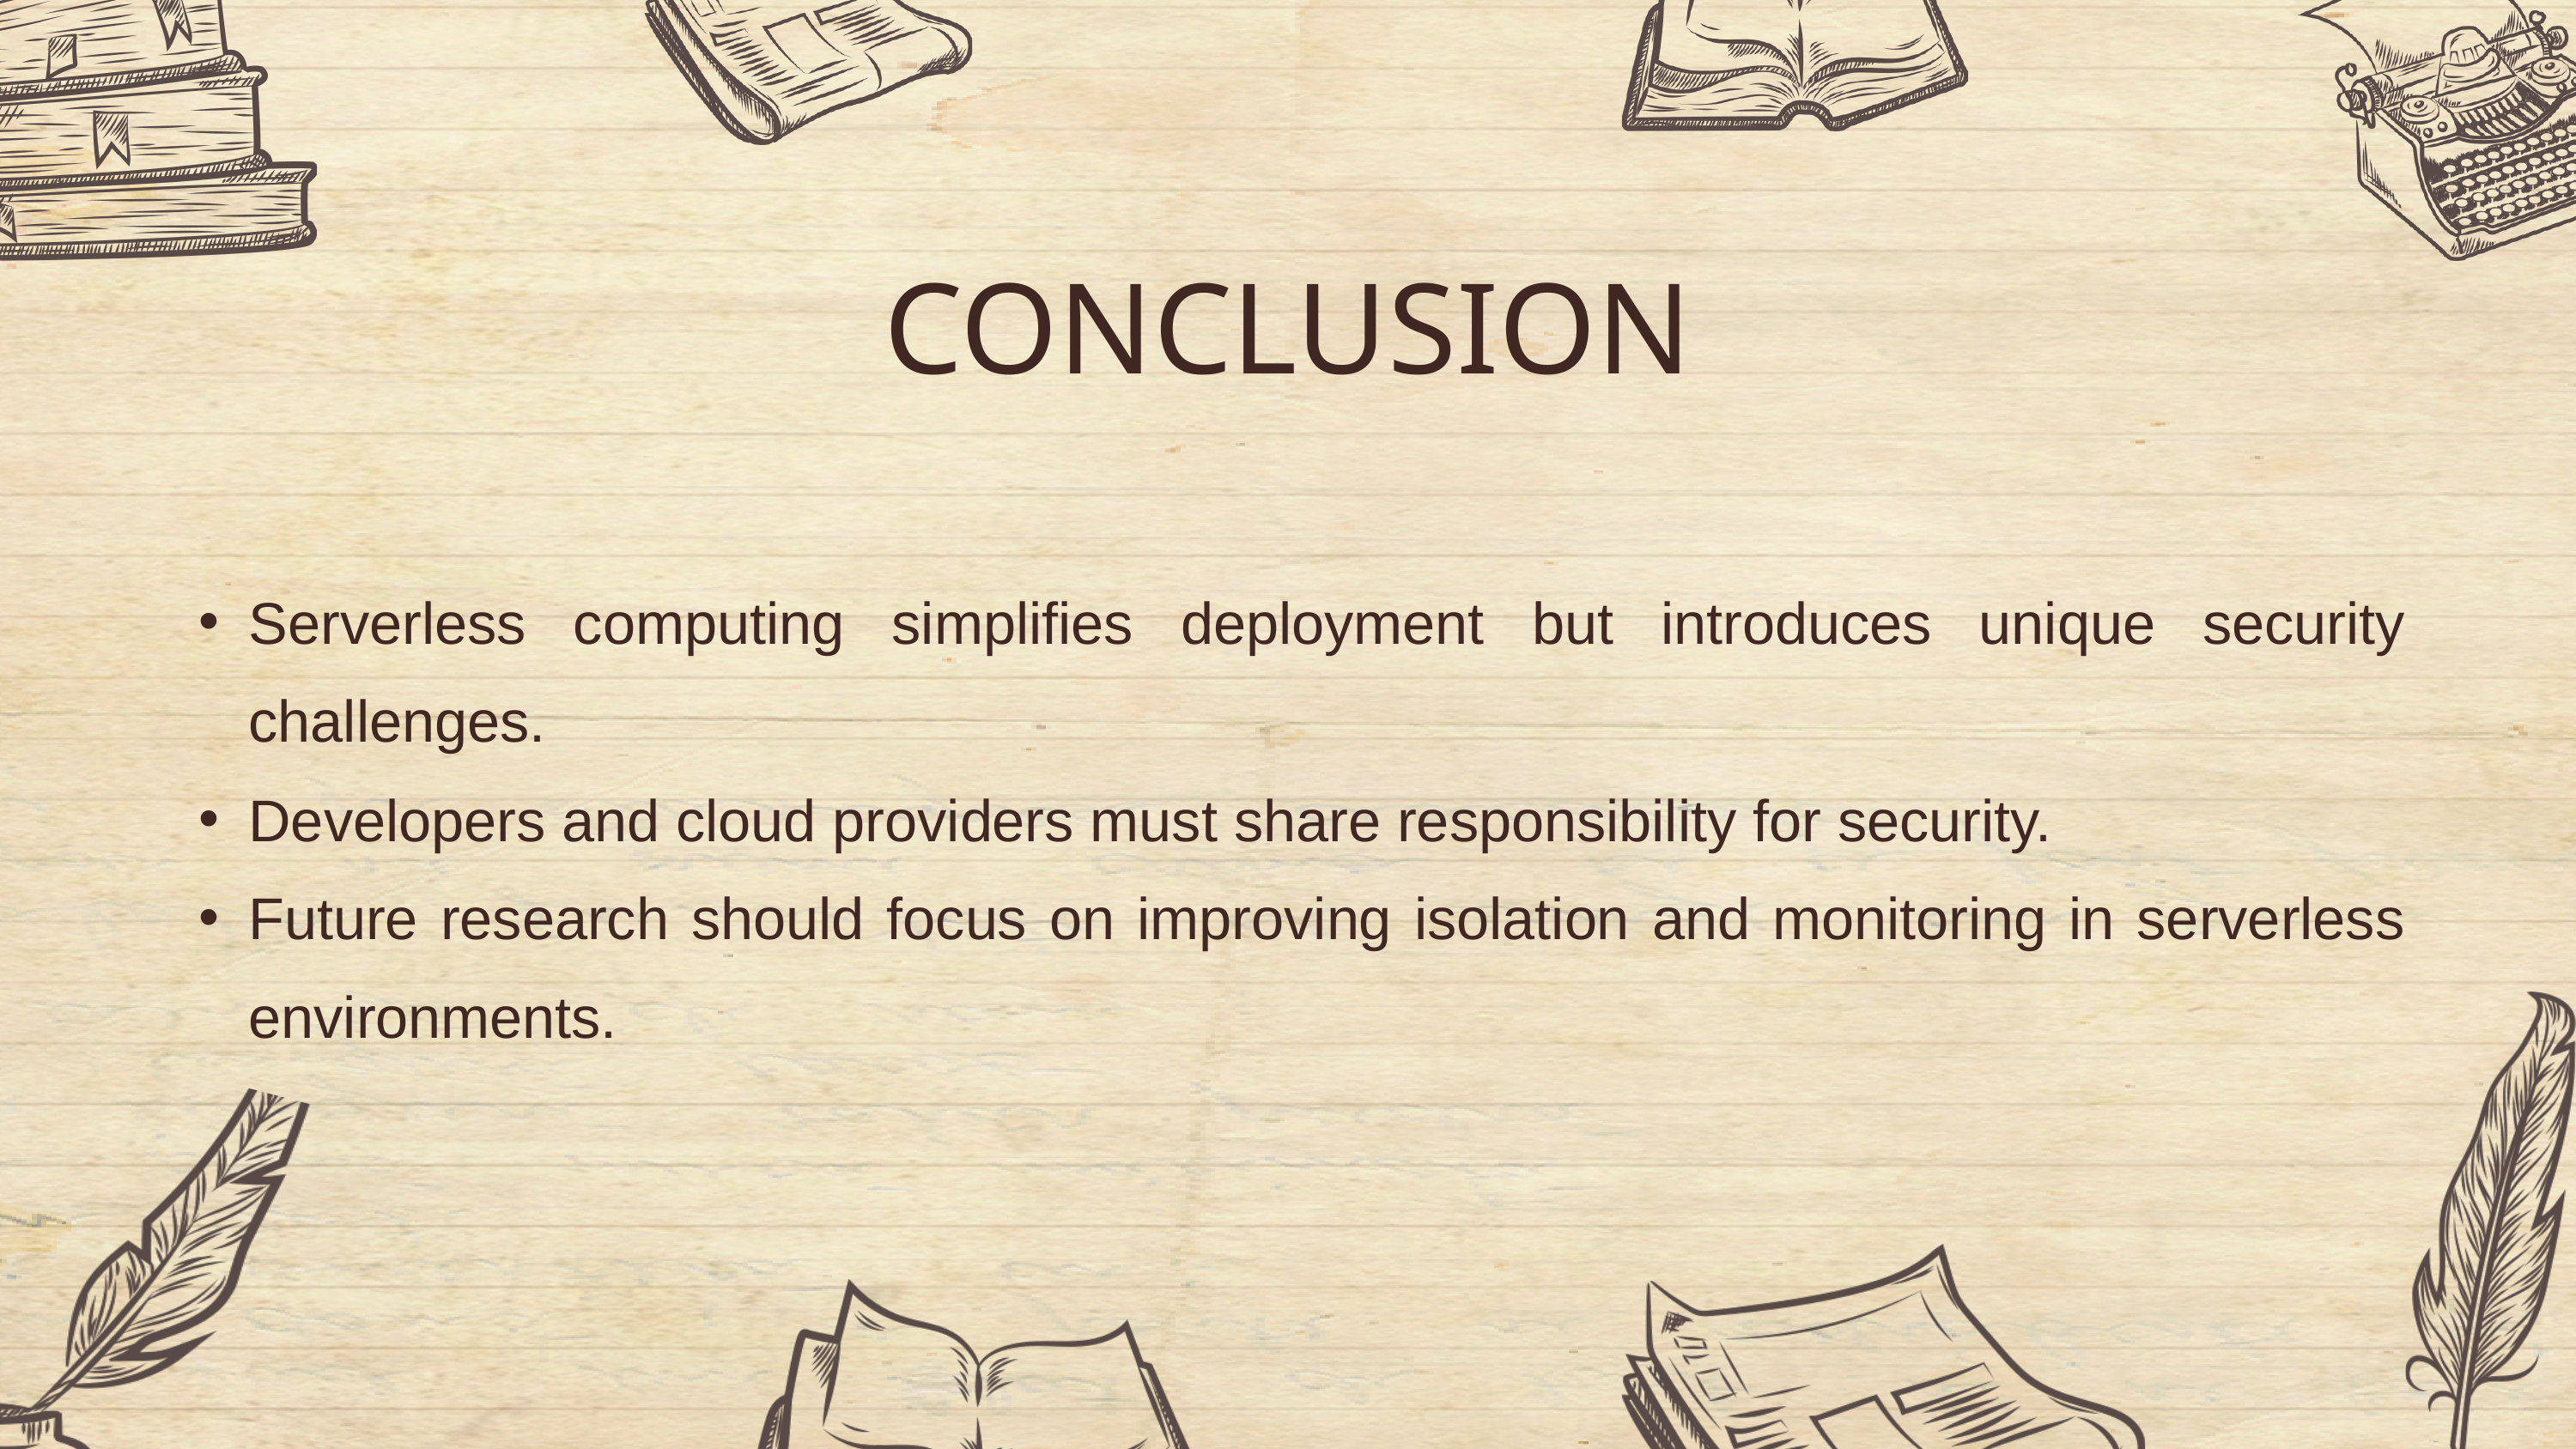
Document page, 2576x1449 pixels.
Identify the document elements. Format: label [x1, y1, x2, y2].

text_box [0, 0, 2576, 1449]
